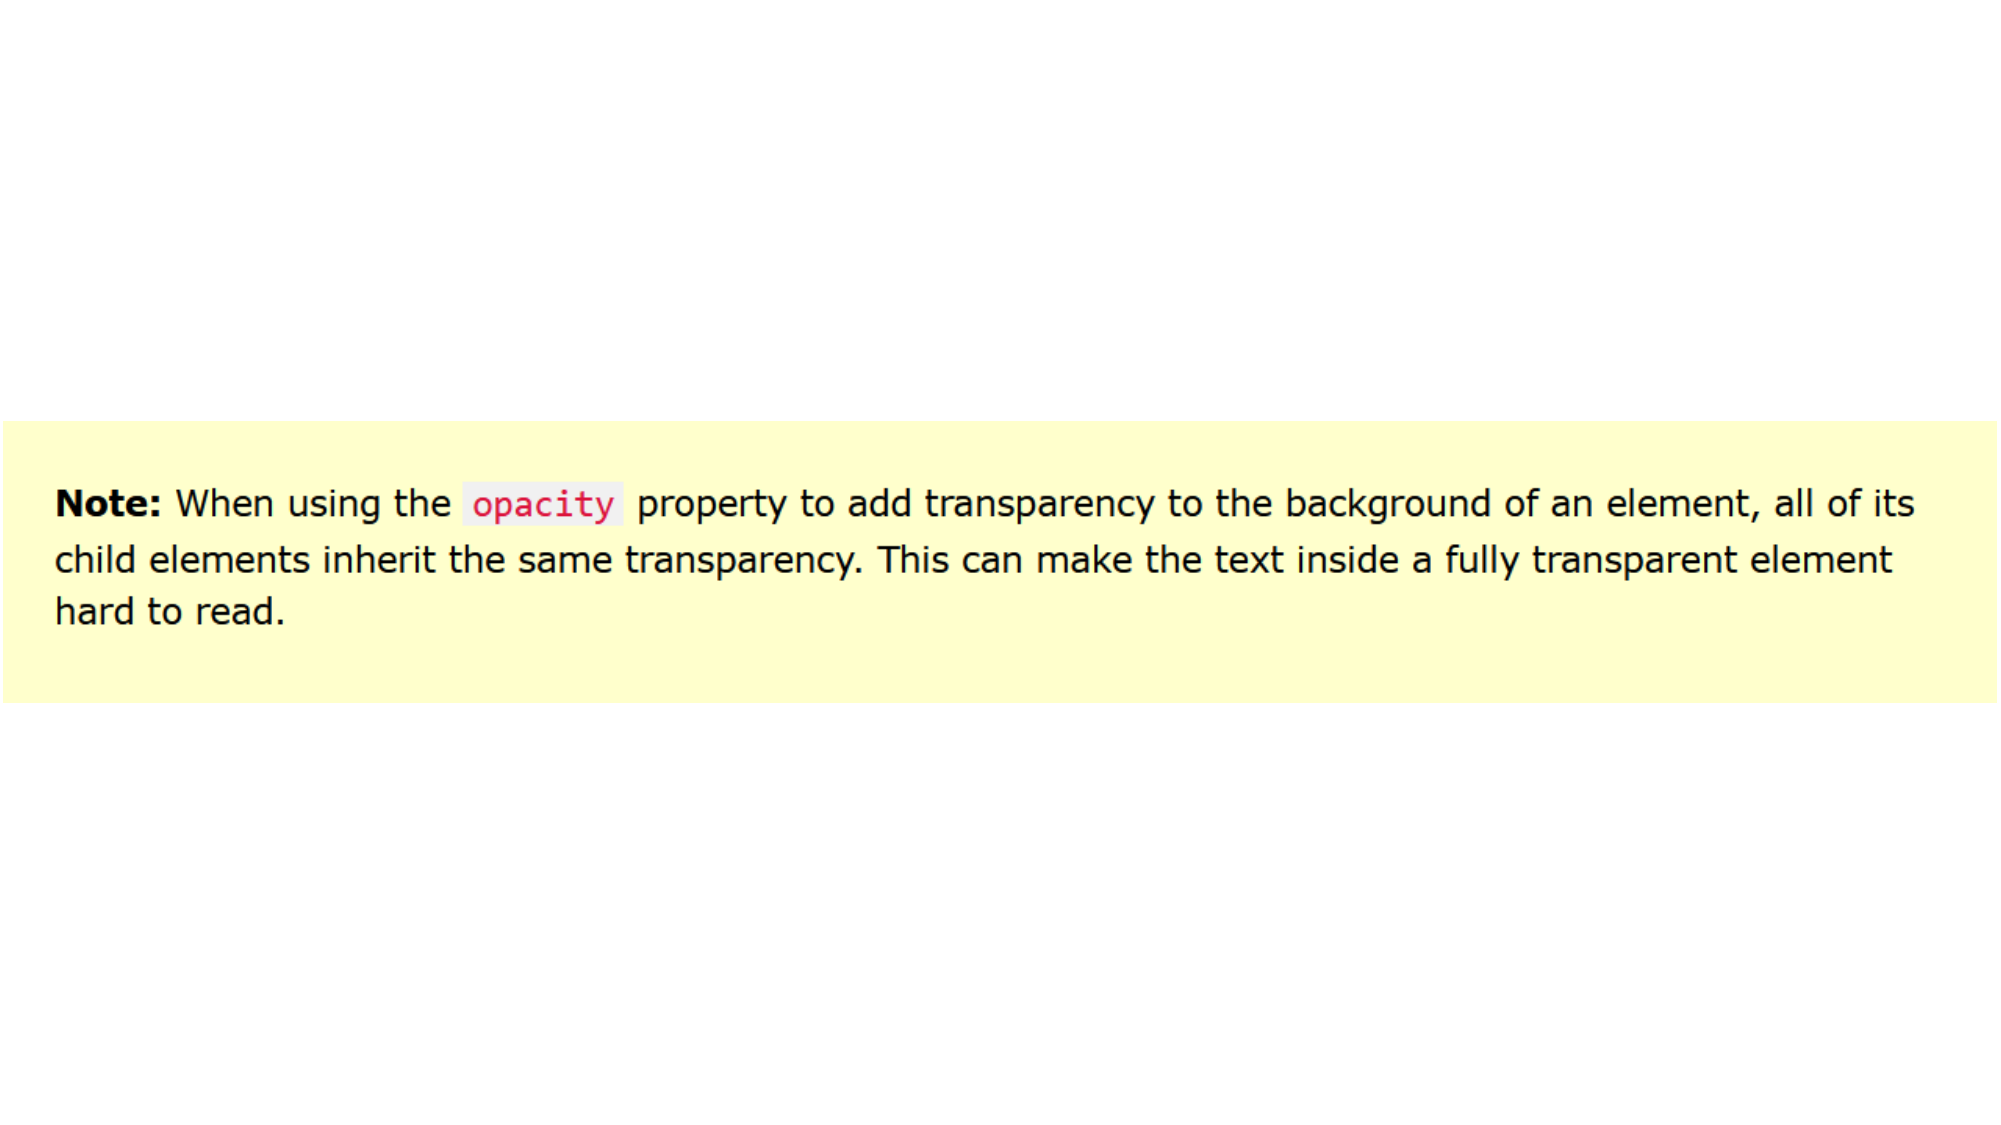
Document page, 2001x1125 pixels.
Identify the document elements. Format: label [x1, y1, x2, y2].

picture [3, 421, 1997, 704]
